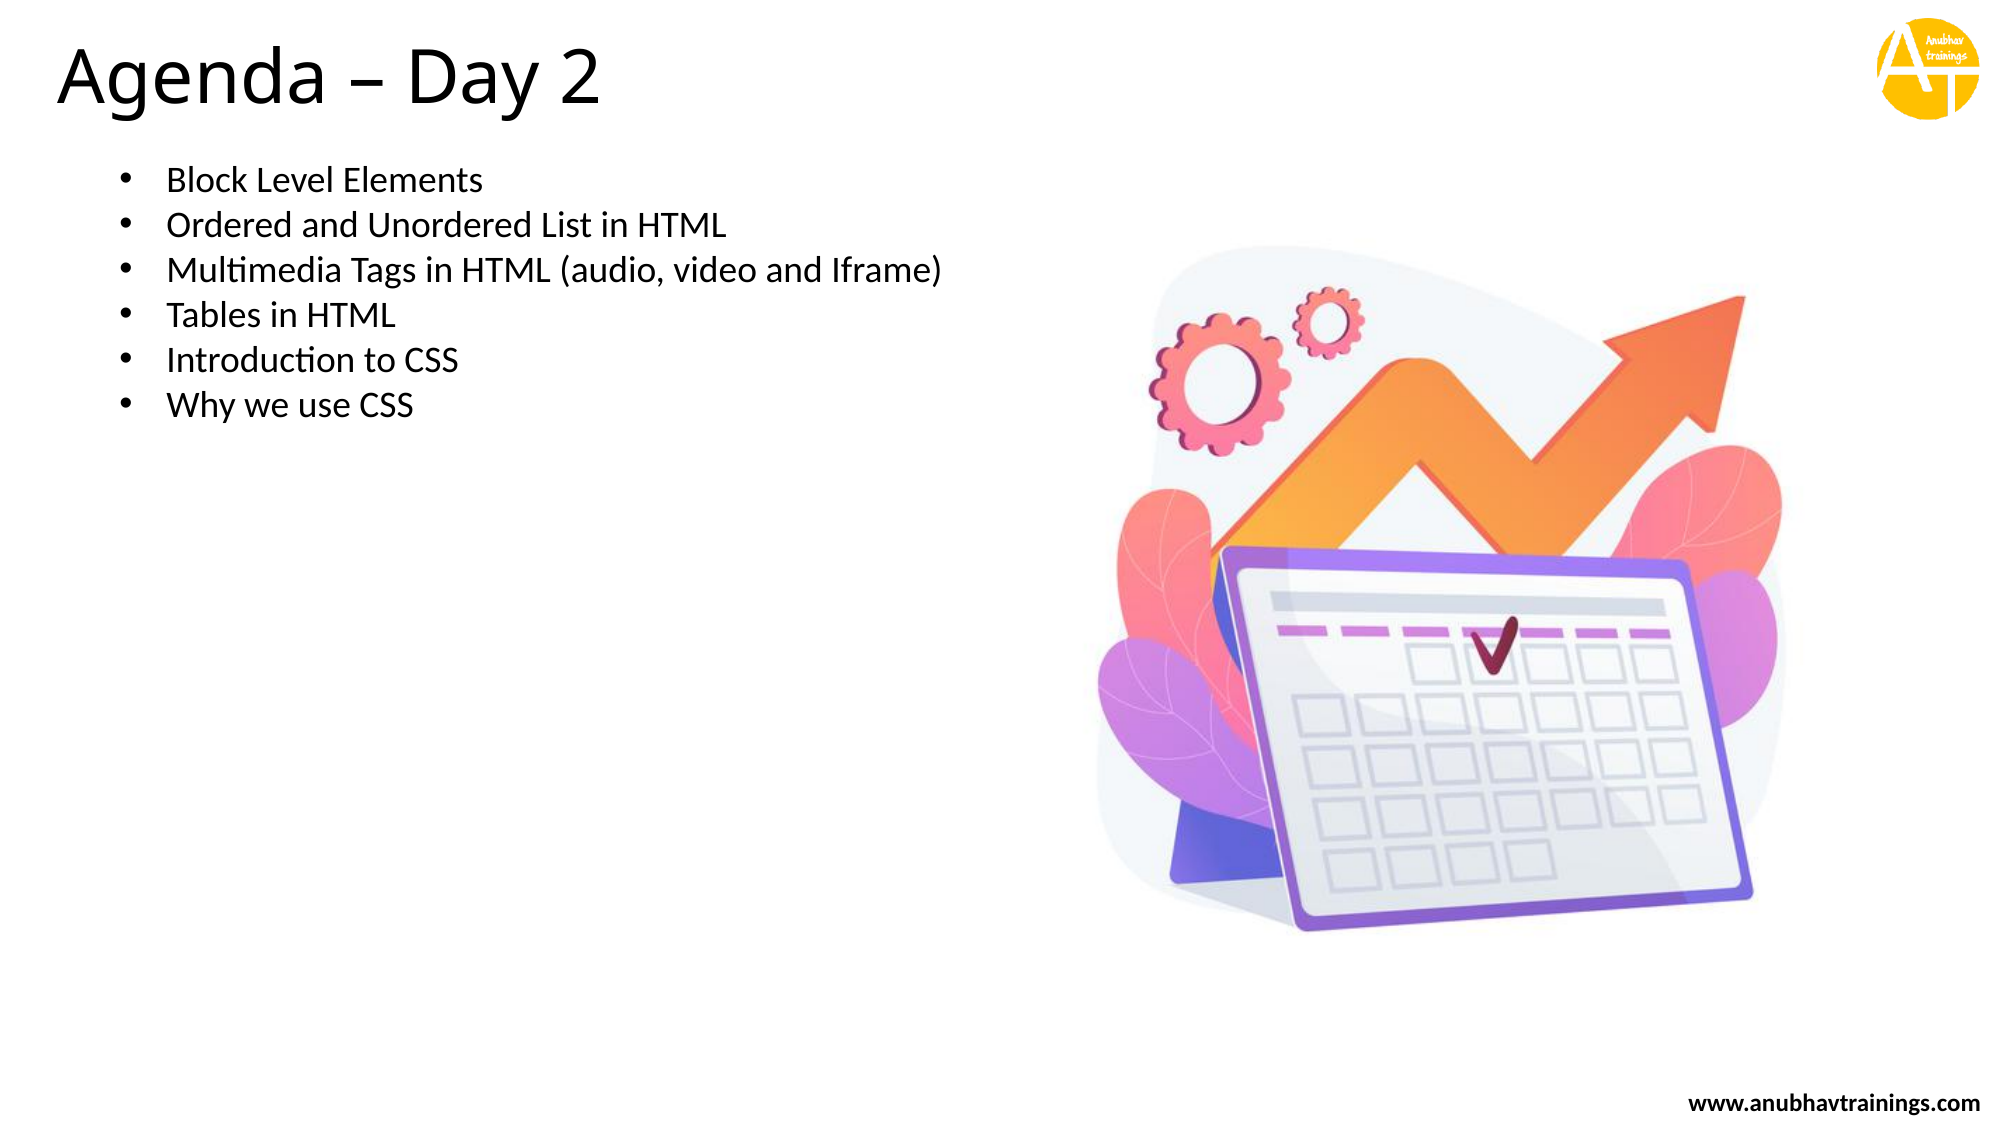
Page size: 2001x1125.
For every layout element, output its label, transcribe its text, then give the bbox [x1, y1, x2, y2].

footer www.anubhavtrainings.com [1669, 1089, 2000, 1114]
text_box Block Level Elements Ordered and Unordered List in HTML Multimedia Tags in HTML (audio, video and Iframe) Tables in HTML Introduction to CSS Why we use CSS [104, 147, 983, 568]
picture [1017, 11, 1985, 1006]
text_box Agenda – Day 2 [42, 30, 1866, 148]
